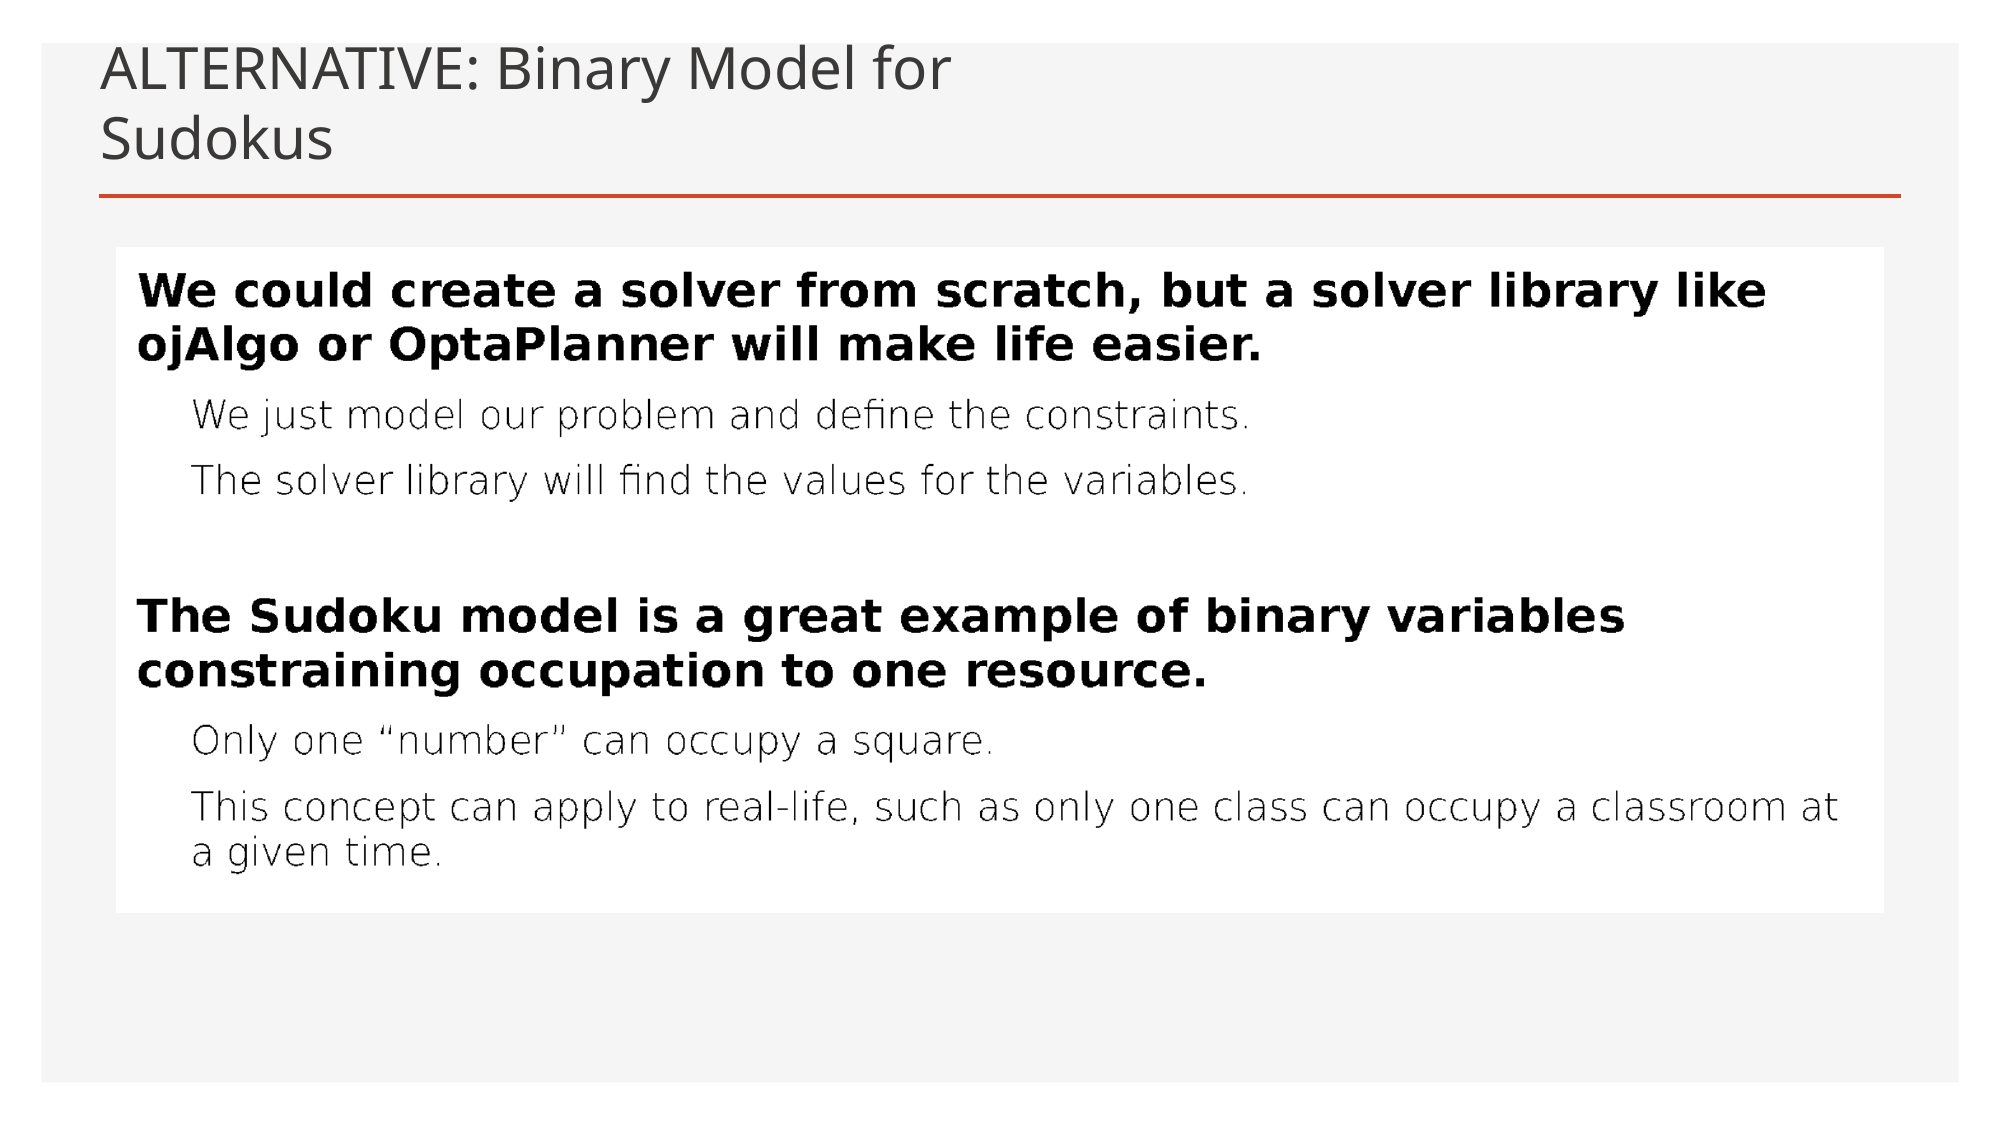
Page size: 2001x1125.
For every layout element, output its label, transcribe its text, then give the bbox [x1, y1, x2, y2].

title ALTERNATIVE: Binary Model for Sudokus [85, 73, 1214, 179]
picture [116, 247, 1884, 913]
